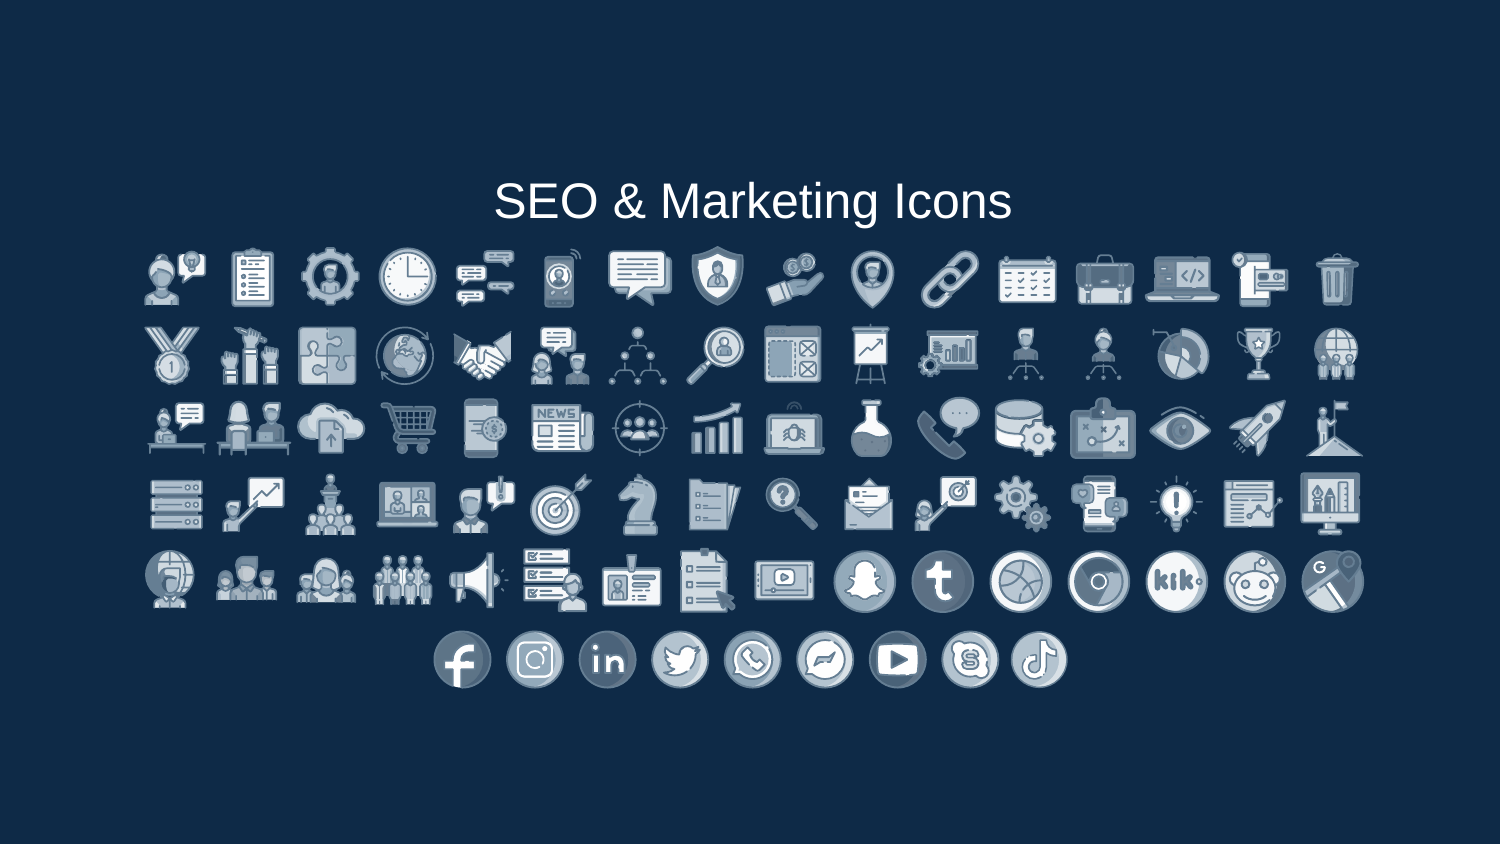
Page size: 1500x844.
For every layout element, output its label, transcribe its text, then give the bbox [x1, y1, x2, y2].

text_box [846, 399, 895, 458]
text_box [150, 479, 204, 530]
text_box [938, 630, 1000, 689]
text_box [140, 549, 195, 609]
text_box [431, 630, 495, 689]
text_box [1075, 254, 1135, 305]
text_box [502, 630, 565, 689]
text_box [647, 630, 710, 689]
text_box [1070, 475, 1129, 533]
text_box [607, 250, 673, 307]
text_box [611, 399, 669, 457]
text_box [1297, 550, 1368, 614]
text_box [530, 403, 595, 453]
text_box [575, 630, 637, 689]
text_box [222, 476, 285, 533]
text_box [919, 250, 981, 309]
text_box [1069, 397, 1137, 460]
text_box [851, 323, 890, 385]
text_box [985, 550, 1053, 614]
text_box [530, 326, 590, 386]
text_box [300, 246, 360, 306]
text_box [685, 326, 745, 386]
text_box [720, 630, 782, 689]
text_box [371, 326, 437, 386]
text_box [917, 330, 979, 378]
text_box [1223, 479, 1284, 528]
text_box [448, 552, 510, 609]
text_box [1310, 327, 1361, 381]
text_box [691, 402, 744, 455]
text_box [679, 547, 737, 613]
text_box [850, 250, 895, 309]
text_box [763, 477, 819, 531]
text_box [765, 252, 826, 307]
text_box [452, 475, 516, 535]
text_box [452, 330, 513, 381]
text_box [1006, 327, 1045, 381]
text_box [1149, 475, 1204, 533]
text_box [231, 247, 275, 308]
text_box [380, 402, 438, 455]
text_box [216, 400, 292, 456]
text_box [1141, 550, 1209, 614]
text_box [865, 630, 928, 689]
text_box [297, 326, 357, 386]
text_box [376, 481, 439, 528]
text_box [994, 399, 1058, 458]
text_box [1315, 252, 1360, 306]
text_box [1300, 472, 1361, 536]
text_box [455, 249, 515, 307]
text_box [914, 475, 978, 532]
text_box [993, 475, 1052, 533]
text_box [1148, 406, 1212, 451]
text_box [143, 326, 201, 386]
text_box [1229, 251, 1289, 308]
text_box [764, 325, 822, 383]
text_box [907, 550, 975, 614]
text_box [296, 557, 357, 604]
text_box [372, 554, 433, 606]
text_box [1219, 550, 1287, 614]
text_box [544, 248, 582, 308]
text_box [1152, 327, 1210, 381]
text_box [146, 402, 207, 455]
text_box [754, 560, 815, 601]
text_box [1228, 399, 1287, 457]
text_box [304, 473, 356, 536]
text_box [523, 548, 588, 613]
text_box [219, 326, 280, 385]
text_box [607, 326, 668, 386]
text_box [144, 250, 207, 306]
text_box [1010, 630, 1068, 689]
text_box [792, 630, 855, 689]
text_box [463, 398, 508, 459]
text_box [844, 477, 894, 531]
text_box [1084, 327, 1122, 381]
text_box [916, 396, 981, 460]
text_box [1063, 550, 1131, 614]
title SEO & Marketing Icons [175, 153, 1332, 233]
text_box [688, 478, 742, 531]
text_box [296, 402, 366, 454]
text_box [998, 255, 1057, 304]
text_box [686, 245, 749, 306]
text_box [1144, 256, 1221, 303]
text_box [377, 247, 438, 306]
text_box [1236, 327, 1281, 381]
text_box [215, 555, 278, 601]
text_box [601, 553, 662, 607]
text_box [829, 550, 897, 614]
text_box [529, 473, 593, 536]
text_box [763, 401, 826, 456]
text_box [1305, 399, 1364, 457]
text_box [617, 473, 659, 536]
